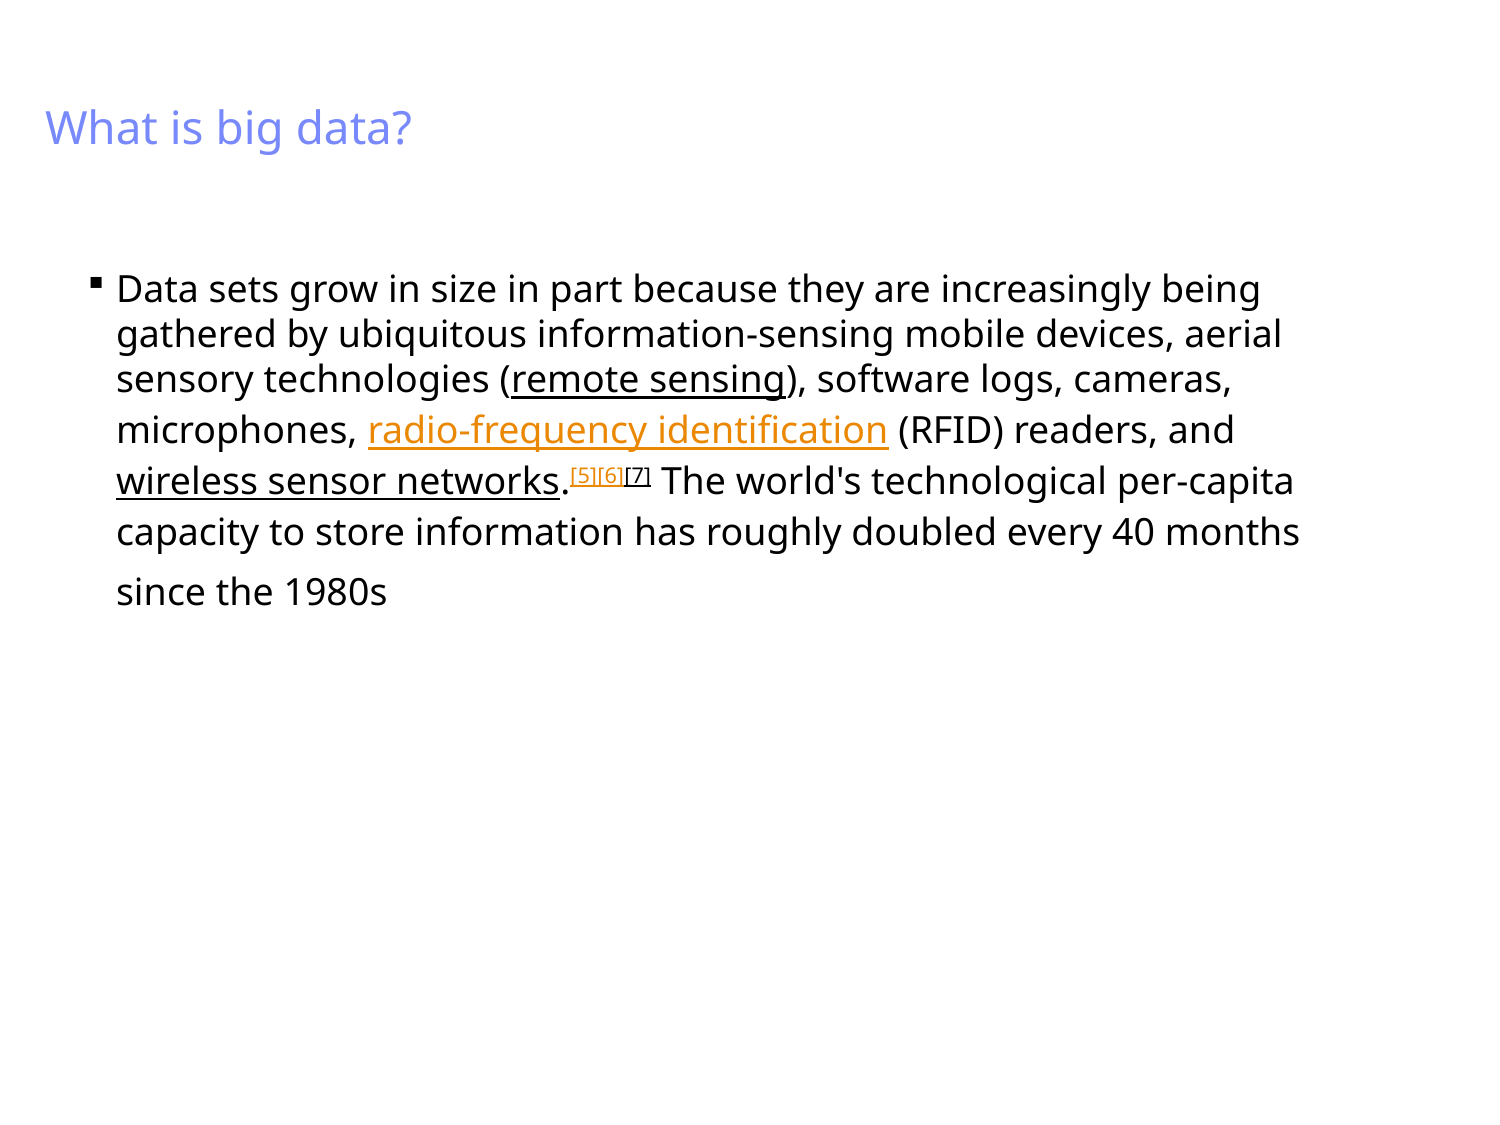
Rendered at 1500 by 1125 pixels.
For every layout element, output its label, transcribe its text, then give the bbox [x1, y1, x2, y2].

title What is big data? [29, 97, 1455, 163]
list Data sets grow in size in part because they are increasingly being gathered by ubiquitous information-sensing mobile devices, aerial sensory technologies (remote sensing), software logs, cameras, microphones, radio-frequency identification (RFID) readers, and wireless sensor networks.[5][6][7] The world's technological per-capita capacity to store information has roughly doubled every 40 months since the 1980s [72, 257, 1358, 875]
